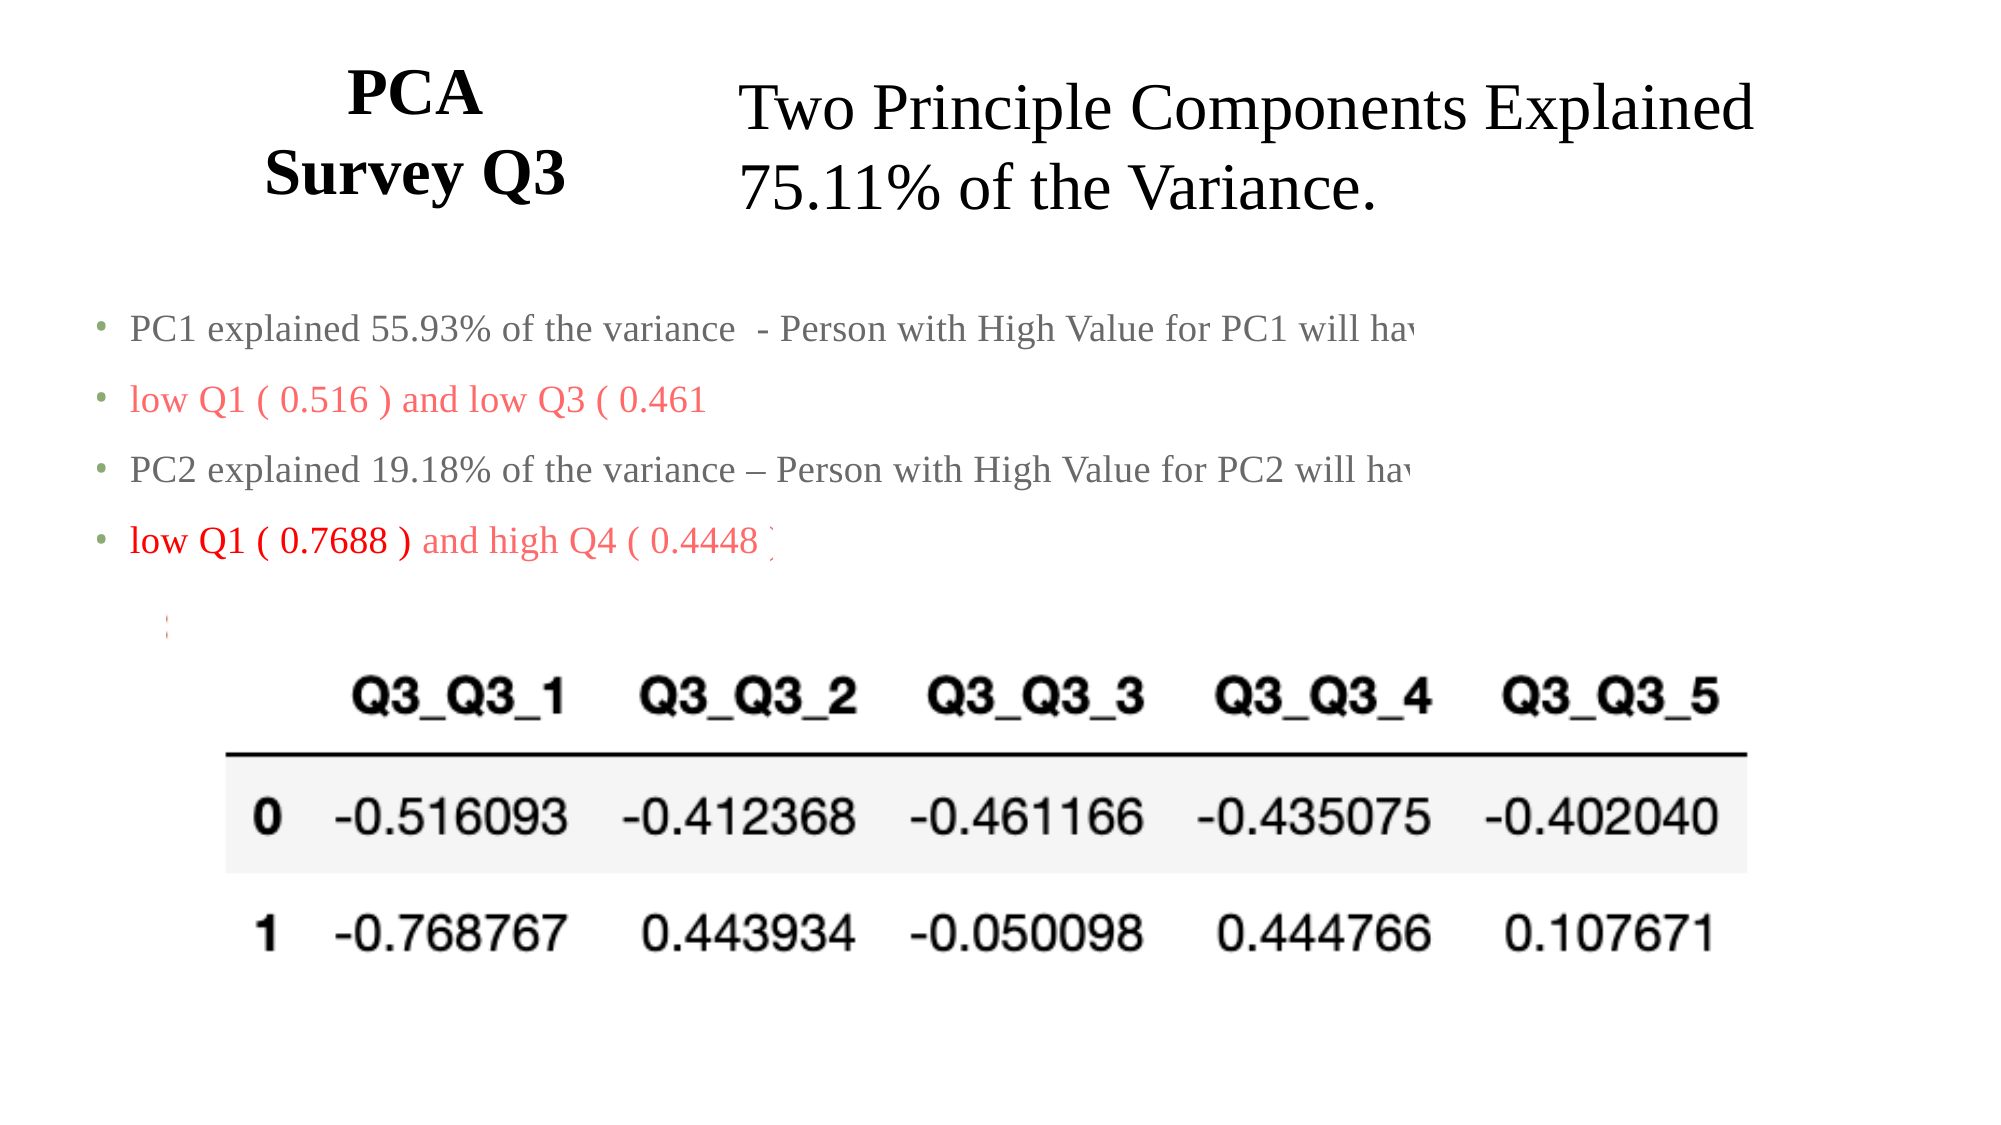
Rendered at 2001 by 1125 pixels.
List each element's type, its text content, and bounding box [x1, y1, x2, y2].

picture [166, 602, 1834, 999]
title PCA Survey Q3 [0, 48, 855, 291]
text_box Two Principle Components Explained 75.11% of the Variance. [723, 55, 1878, 293]
list PC1 explained 55.93% of the variance - Person with High Value for PC1 will have low Q1 ( 0.516 ) and low Q3 ( 0.461 ) PC2 explained 19.18% of the variance – Person with High Value for PC2 will have low Q1 ( 0.7688 ) and high Q4 ( 0.4448 ) [94, 293, 1953, 563]
